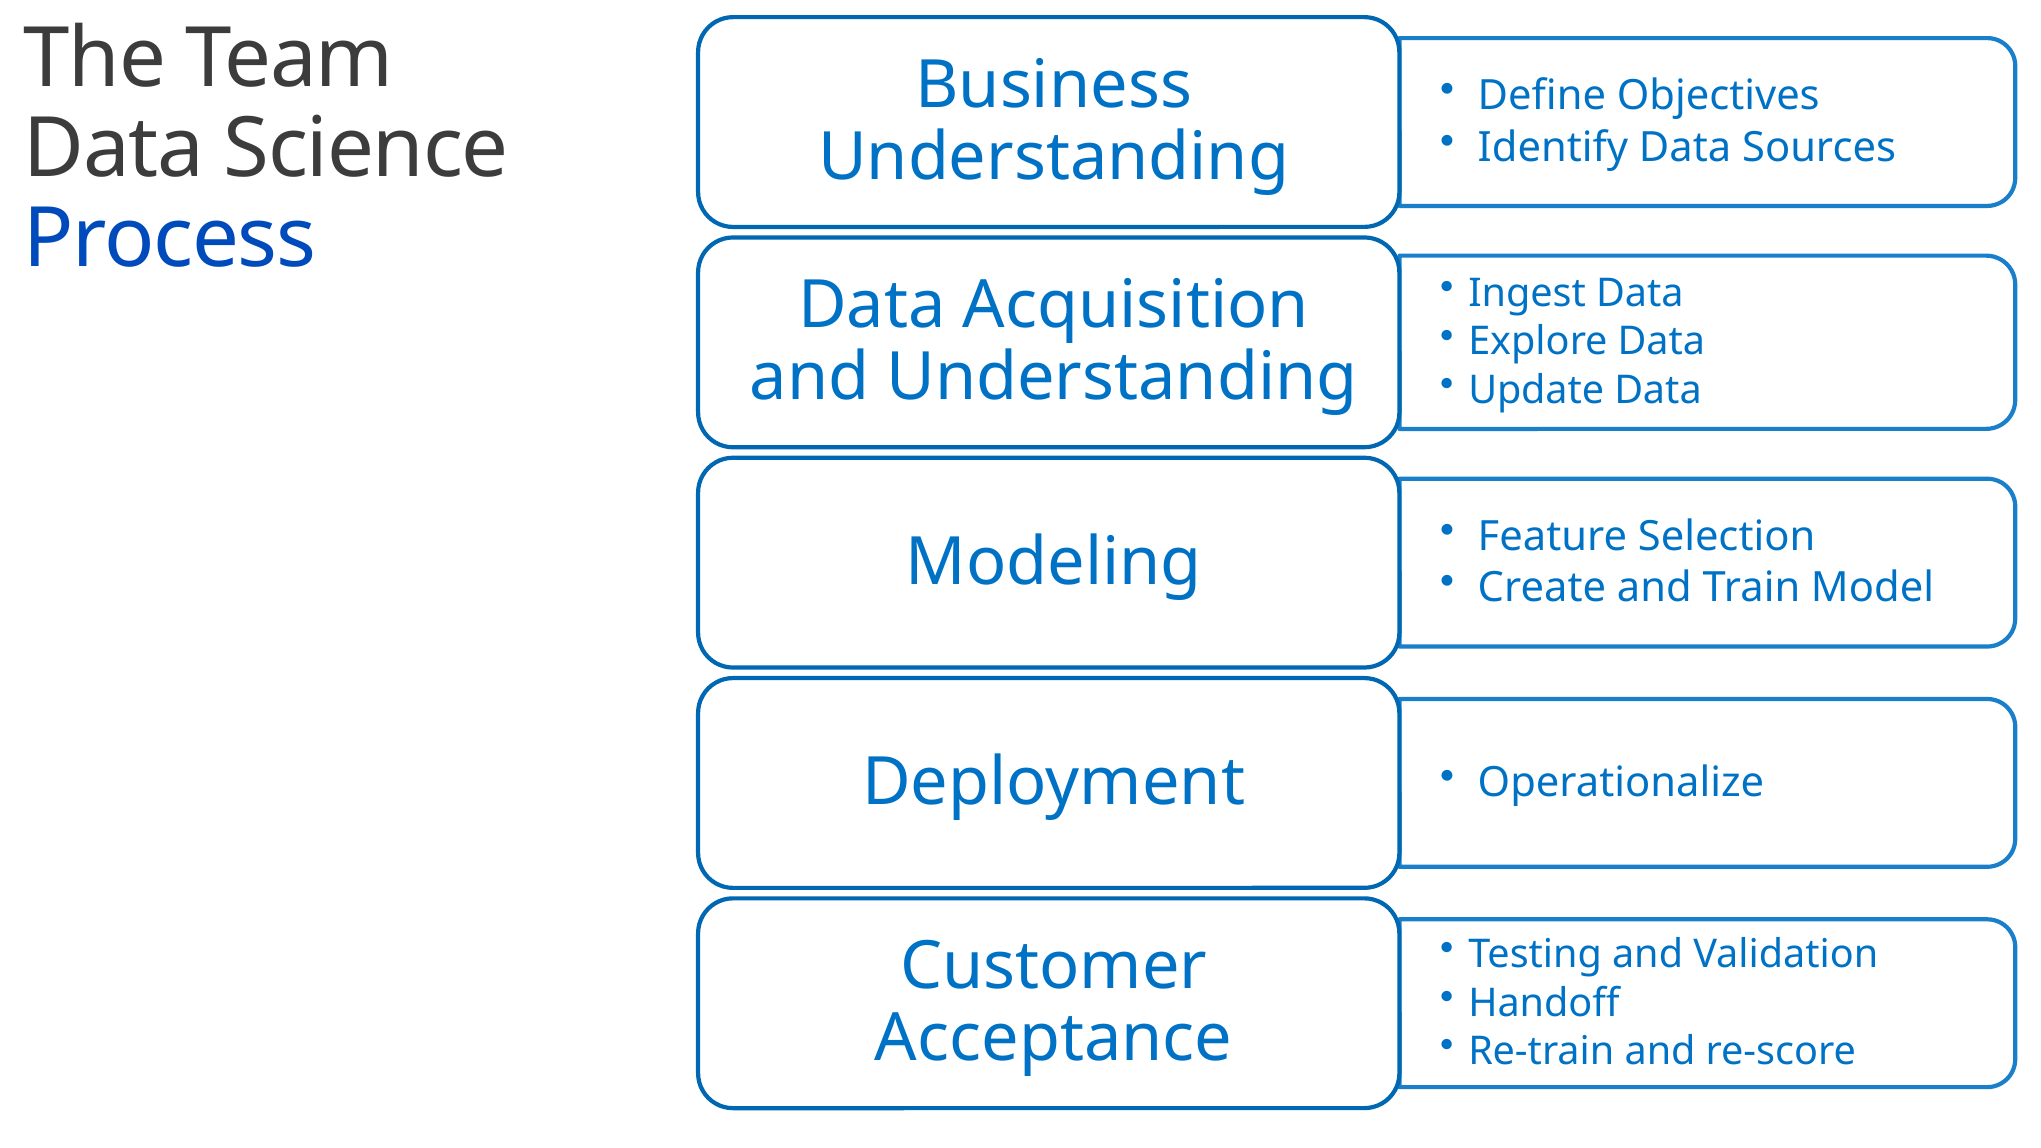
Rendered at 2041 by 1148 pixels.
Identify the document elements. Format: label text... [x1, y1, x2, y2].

title The Team Data Science Process [0, 0, 580, 340]
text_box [697, 16, 2016, 1109]
